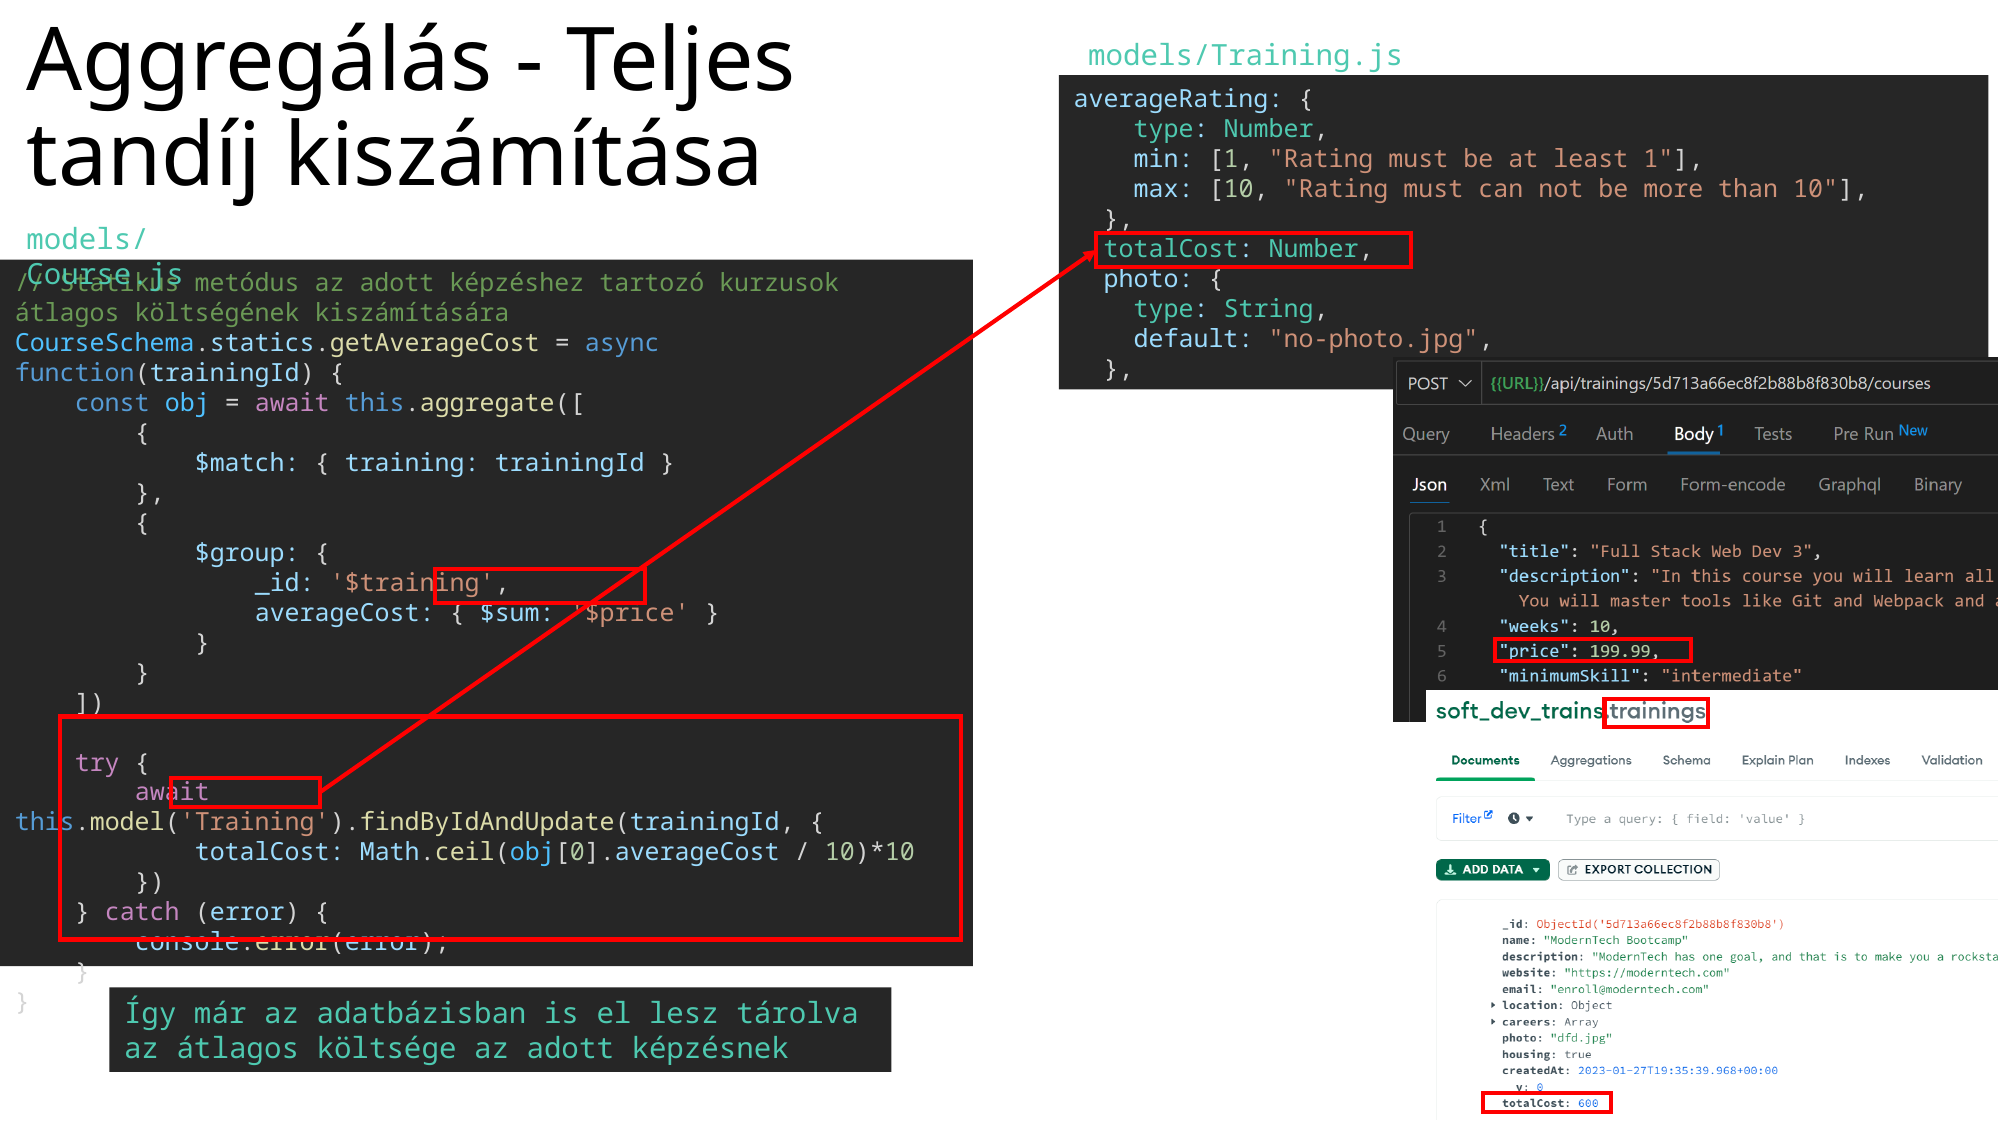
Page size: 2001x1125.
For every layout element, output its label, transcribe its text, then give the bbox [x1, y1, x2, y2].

text_box // Statikus metódus az adott képzéshez tartozó kurzusok átlagos költségének kiszámítására CourseSchema.statics.getAverageCost = async function(trainingId) { const obj = await this.aggregate([ { $match: { training: trainingId } }, { $group: { _id: '$training', averageCost: { $sum: '$price' } } } ]) try { await this.model('Training').findByIdAndUpdate(trainingId, { totalCost: Math.ceil(obj[0].averageCost / 10)*10 }) } catch (error) { console.error(error); } } [0, 259, 973, 967]
text_box Így már az adatbázisban is el lesz tárolva az átlagos költsége az adott képzésnek [109, 987, 892, 1072]
text_box [170, 777, 321, 808]
text_box [59, 715, 962, 940]
text_box [1095, 232, 1412, 268]
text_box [319, 249, 1097, 793]
text_box models/Training.js [1073, 28, 1438, 76]
text_box models/Course.js [11, 212, 309, 260]
text_box averageRating: { type: Number, min: [1, "Rating must be at least 1"], max: [10, "Rating must can not be more than 10"], }, totalCost: Number, photo: { type: String, default: "no-photo.jpg", }, [1058, 75, 1989, 390]
picture [1393, 357, 1998, 1121]
title Aggregálás - Teljes tandíj kiszámítása [11, 6, 973, 213]
